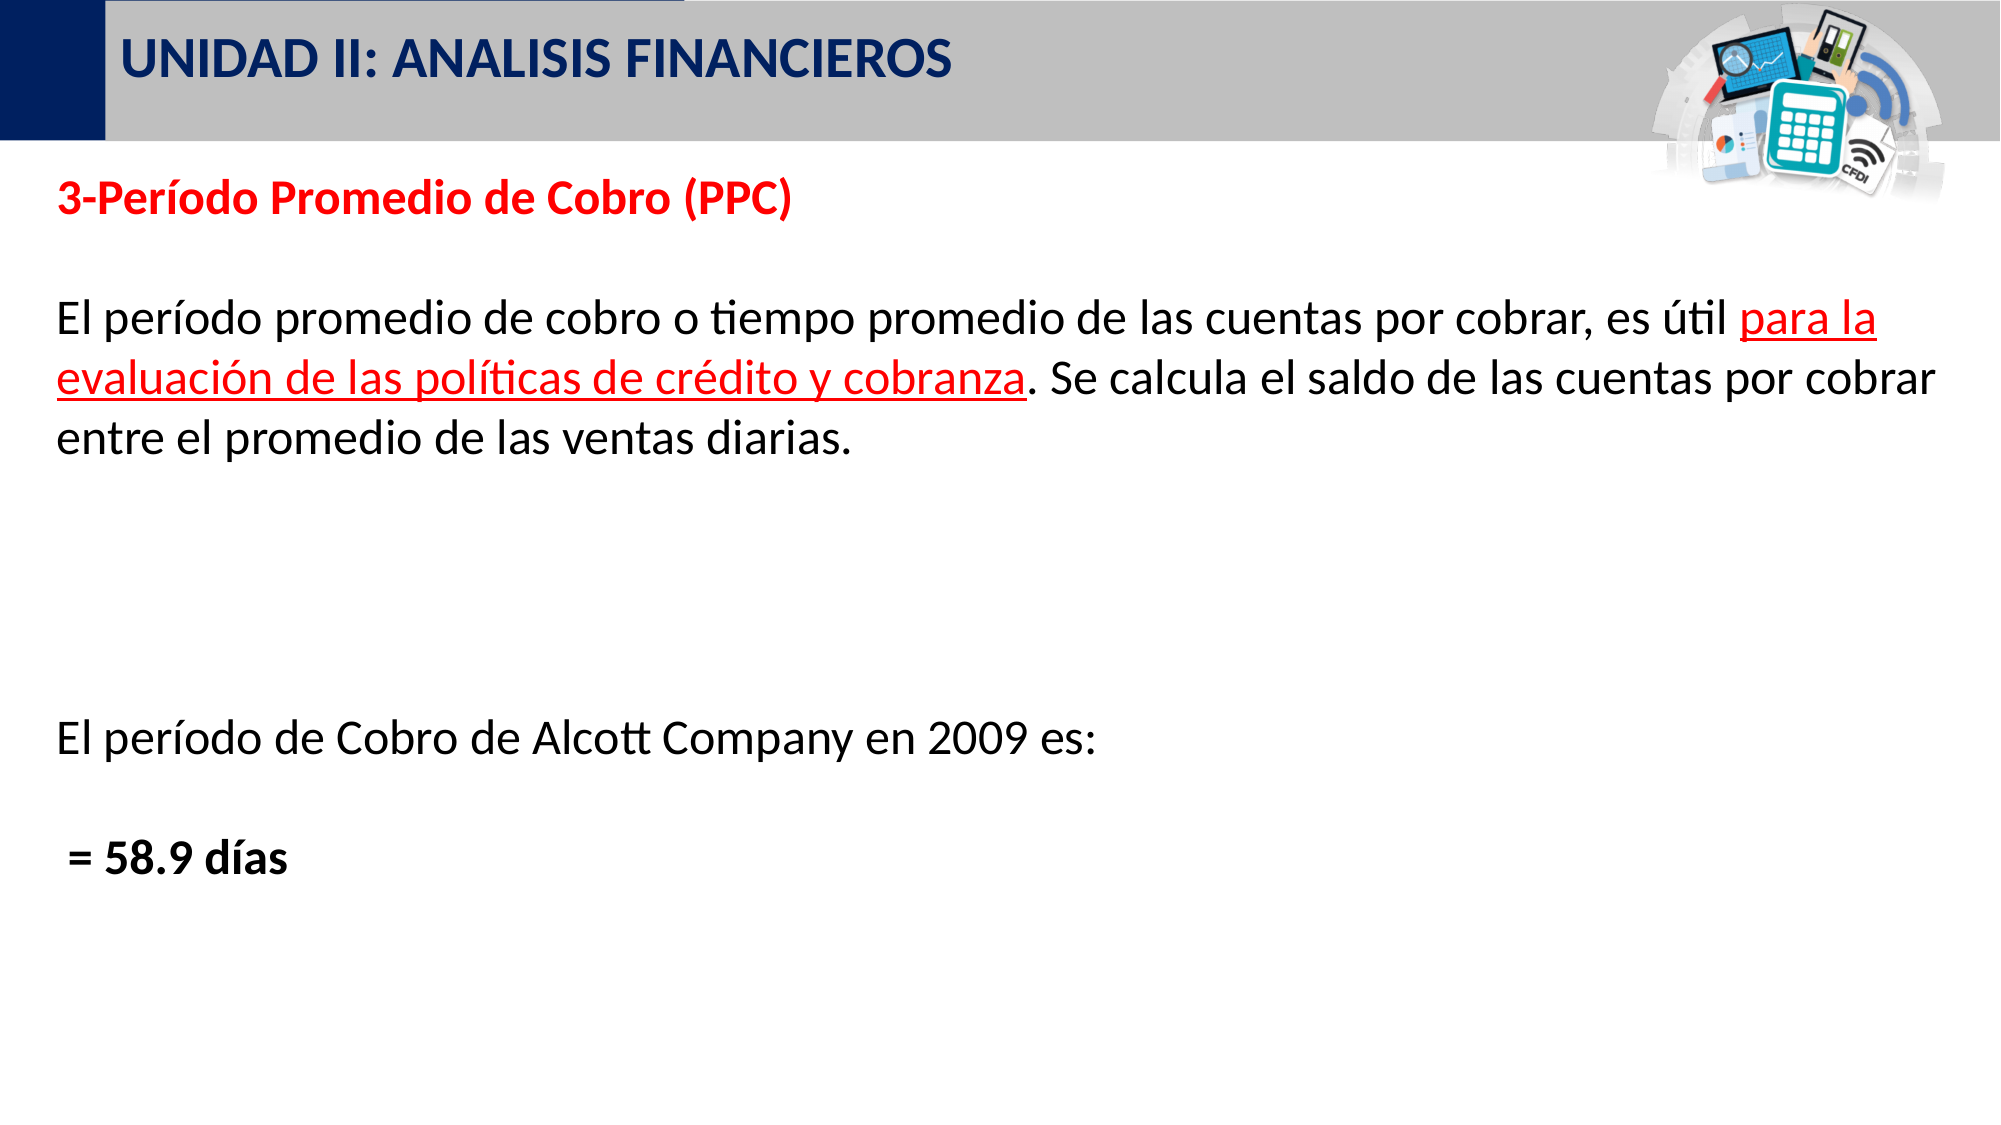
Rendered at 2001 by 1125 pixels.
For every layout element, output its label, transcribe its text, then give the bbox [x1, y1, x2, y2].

text_box [0, 0, 104, 141]
picture [1628, 0, 1976, 211]
text_box [1794, 0, 2000, 142]
text_box [104, 0, 1645, 142]
text_box UNIDAD II: ANALISIS FINANCIEROS [105, 12, 1324, 97]
